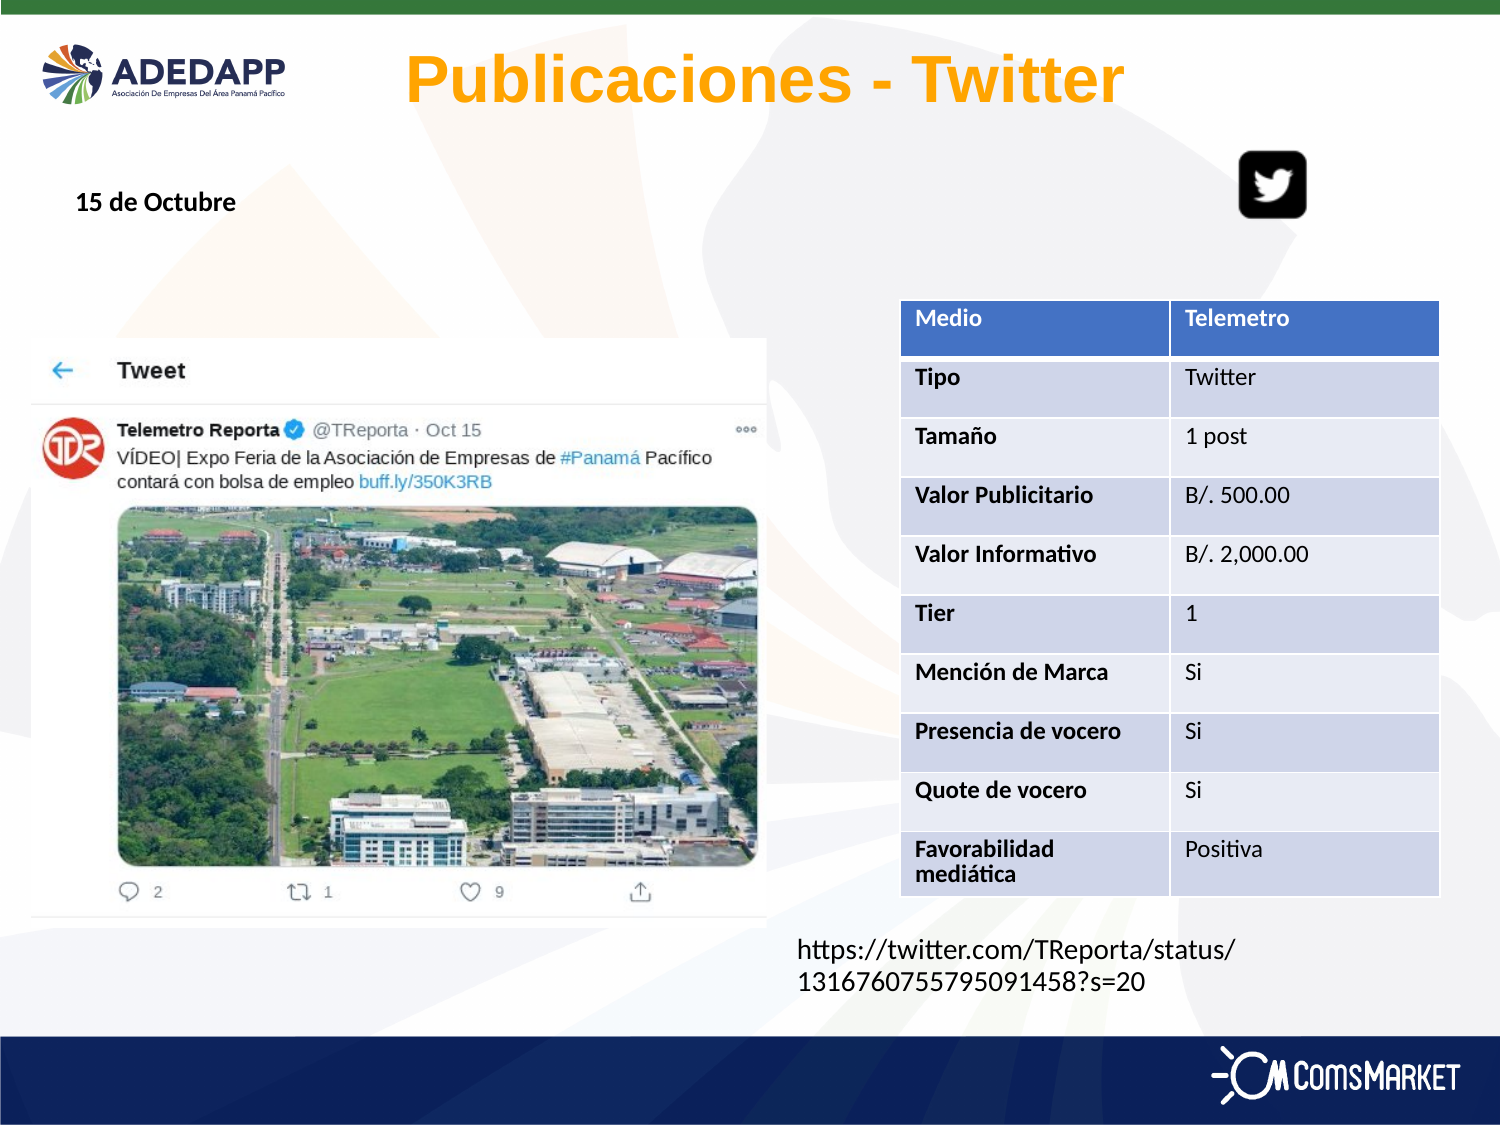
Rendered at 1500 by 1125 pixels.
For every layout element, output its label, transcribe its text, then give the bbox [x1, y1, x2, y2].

table_cell Tamaño [901, 419, 1169, 476]
table_cell Mención de Marca [901, 655, 1169, 712]
text_box Publicaciones - Twitter [275, 22, 1256, 143]
picture [0, 0, 1500, 1125]
table_cell Twitter [1171, 362, 1439, 417]
table_cell Positiva [1171, 832, 1439, 896]
table_cell Tier [901, 596, 1169, 653]
table_cell 1 post [1171, 419, 1439, 476]
table_cell Si [1171, 773, 1439, 831]
list 15 de Octubre [60, 179, 360, 225]
table_cell Presencia de vocero [901, 714, 1169, 772]
table_header Telemetro [1171, 301, 1439, 356]
table_cell Quote de vocero [901, 773, 1169, 831]
list https://twitter.com/TReporta/status/1316760755795091458?s=20 [781, 927, 1466, 1028]
table_header Medio [901, 301, 1169, 356]
table_cell Tipo [901, 362, 1169, 417]
table_cell Si [1171, 714, 1439, 772]
table_cell Valor Publicitario [901, 478, 1169, 535]
table_cell Valor Informativo [901, 537, 1169, 594]
table_cell B/. 500.00 [1171, 478, 1439, 535]
table_cell Si [1171, 655, 1439, 712]
table_cell 1 [1171, 596, 1439, 653]
table_cell B/. 2,000.00 [1171, 537, 1439, 594]
table_cell Favorabilidad mediática [901, 832, 1169, 896]
